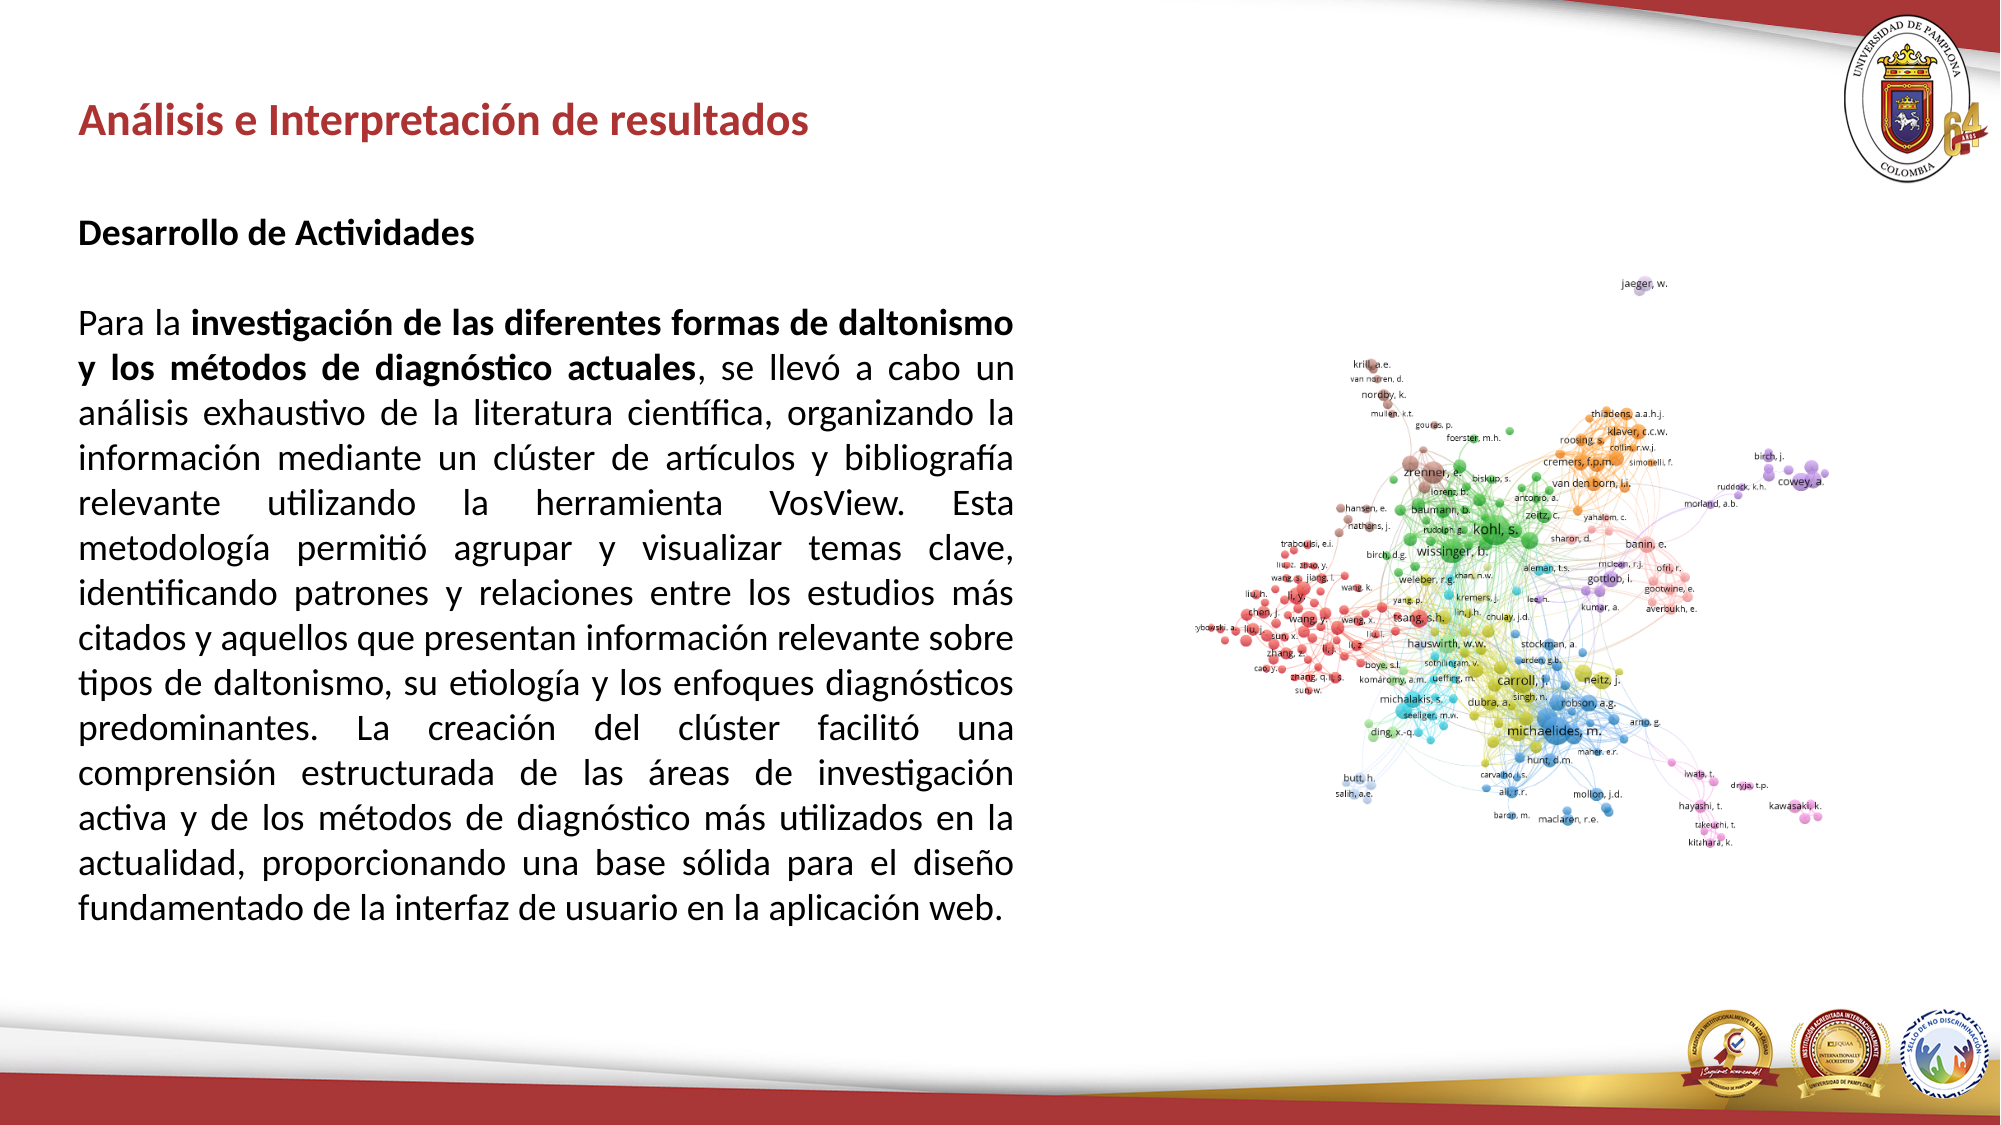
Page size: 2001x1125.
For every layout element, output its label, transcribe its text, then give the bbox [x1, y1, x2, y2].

title Análisis e Interpretación de resultados [63, 87, 825, 201]
text_box Desarrollo de Actividades Para la investigación de las diferentes formas de daltonismo y los métodos de diagnóstico actuales, se llevó a cabo un análisis exhaustivo de la literatura científica, organizando la información mediante un clúster de artículos y bibliografía relevante utilizando la herramienta VosView. Esta metodología permitió agrupar y visualizar temas clave, identificando patrones y relaciones entre los estudios más citados y aquellos que presentan información relevante sobre tipos de daltonismo, su etiología y los enfoques diagnósticos predominantes. La creación del clúster facilitó una comprensión estructurada de las áreas de investigación activa y de los métodos de diagnóstico más utilizados en la actualidad, proporcionando una base sólida para el diseño fundamentado de la interfaz de usuario en la aplicación web. [63, 201, 1030, 981]
picture [0, 0, 2000, 1125]
